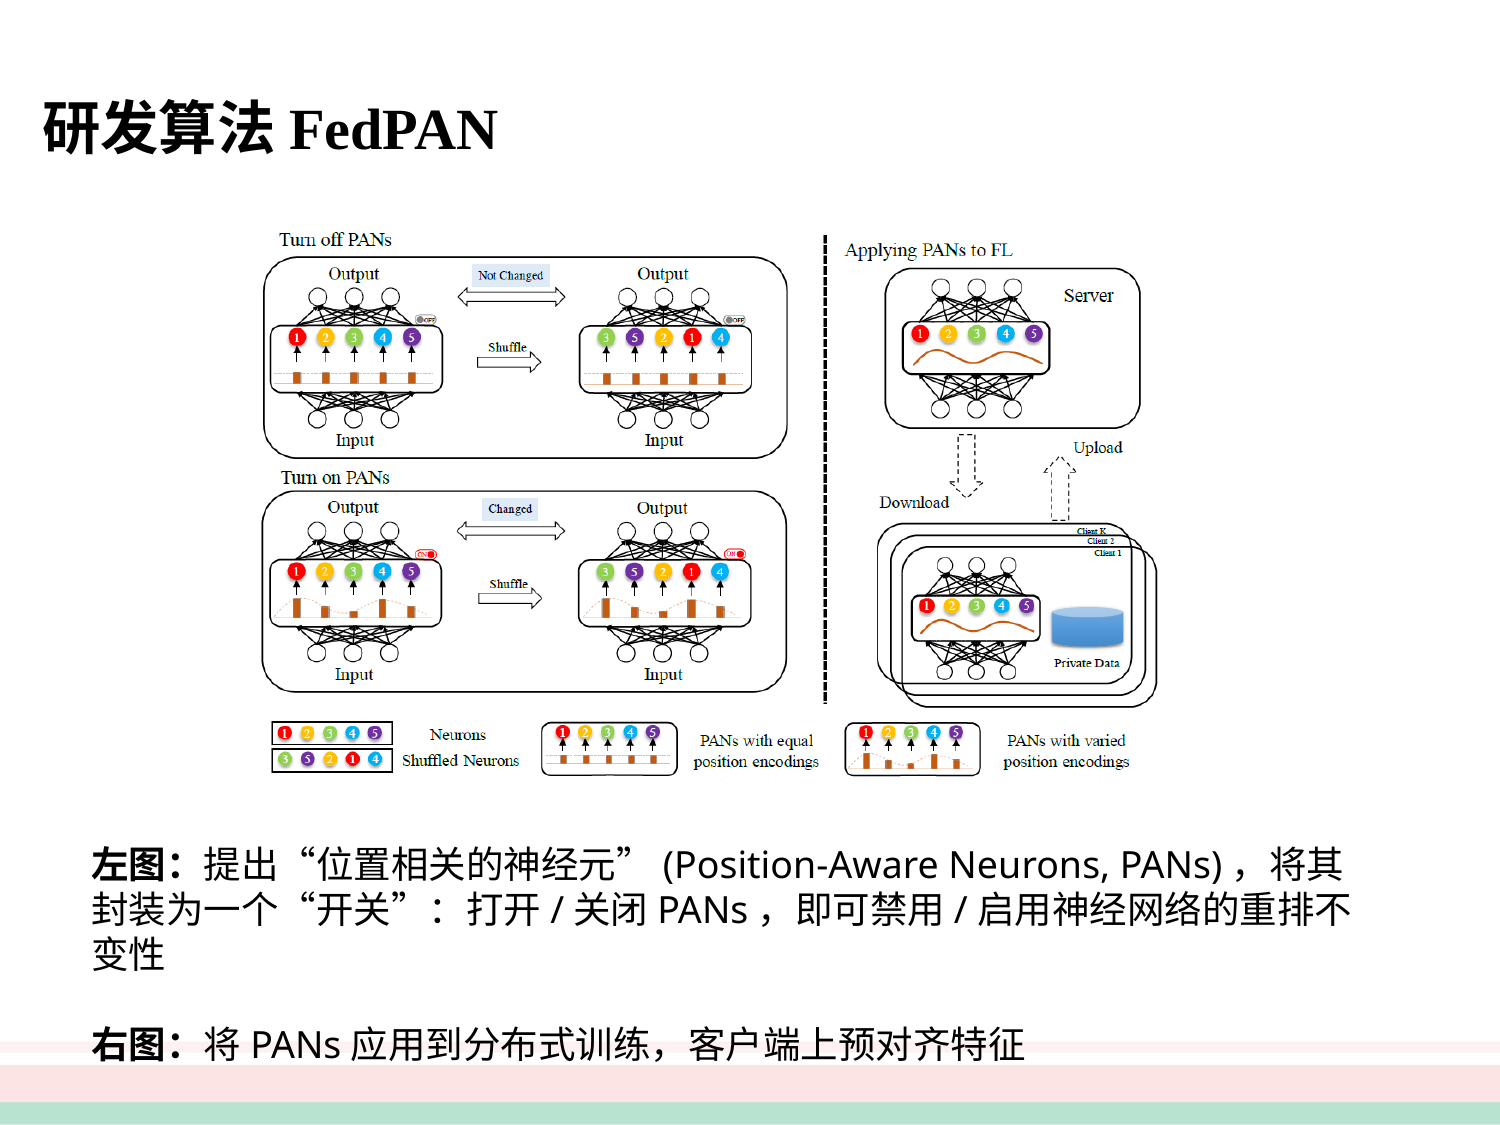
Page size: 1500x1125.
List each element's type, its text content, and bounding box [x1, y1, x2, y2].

text_box 研发算法FedPAN [27, 14, 992, 169]
text_box 左图：提出“位置相关的神经元”(Position-Aware Neurons, PANs)，将其封装为一个“开关”：打开/关闭PANs，即可禁用/启用神经网络的重排不变性 右图：将PANs应用到分布式训练，客户端上预对齐特征 [76, 834, 1376, 1074]
picture [0, 0, 1500, 1125]
